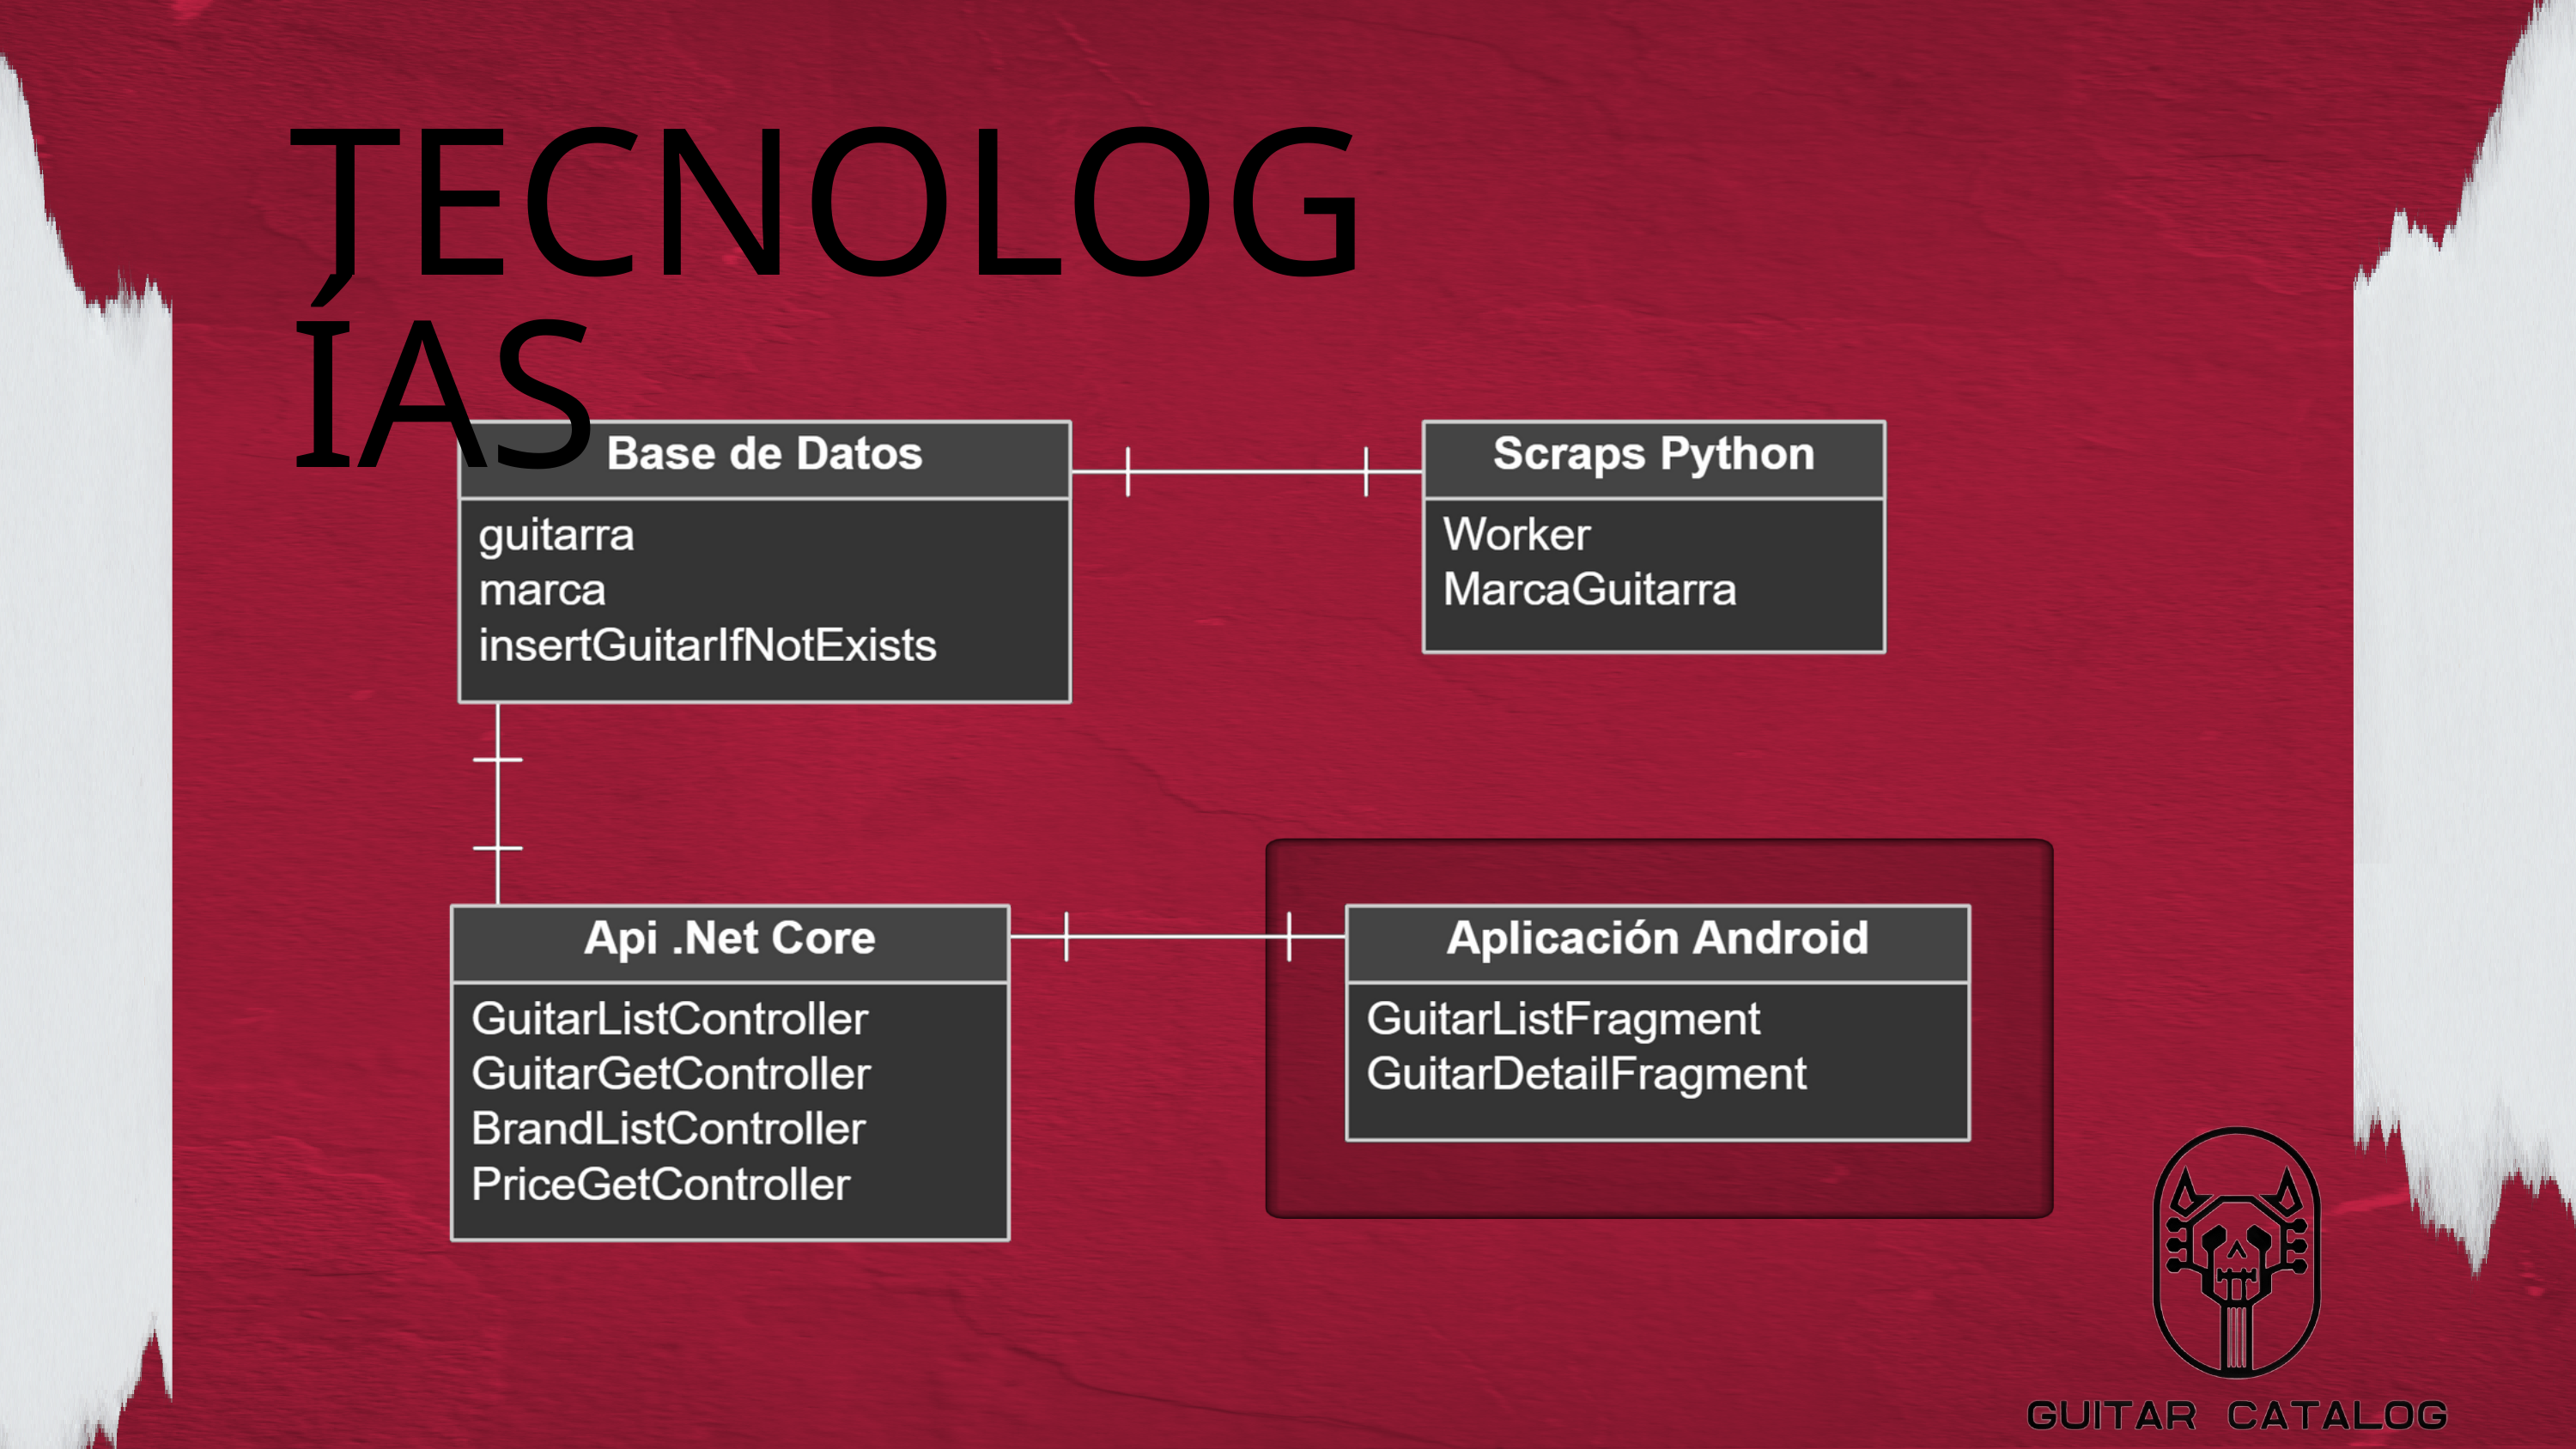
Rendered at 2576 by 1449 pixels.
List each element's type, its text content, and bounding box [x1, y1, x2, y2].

text_box [2353, 0, 2576, 1449]
text_box [1949, 1069, 2524, 1449]
text_box [304, 305, 2102, 1346]
text_box [173, 0, 2353, 1449]
text_box TECNOLOGÍAS [289, 124, 1376, 508]
text_box [0, 0, 173, 1449]
